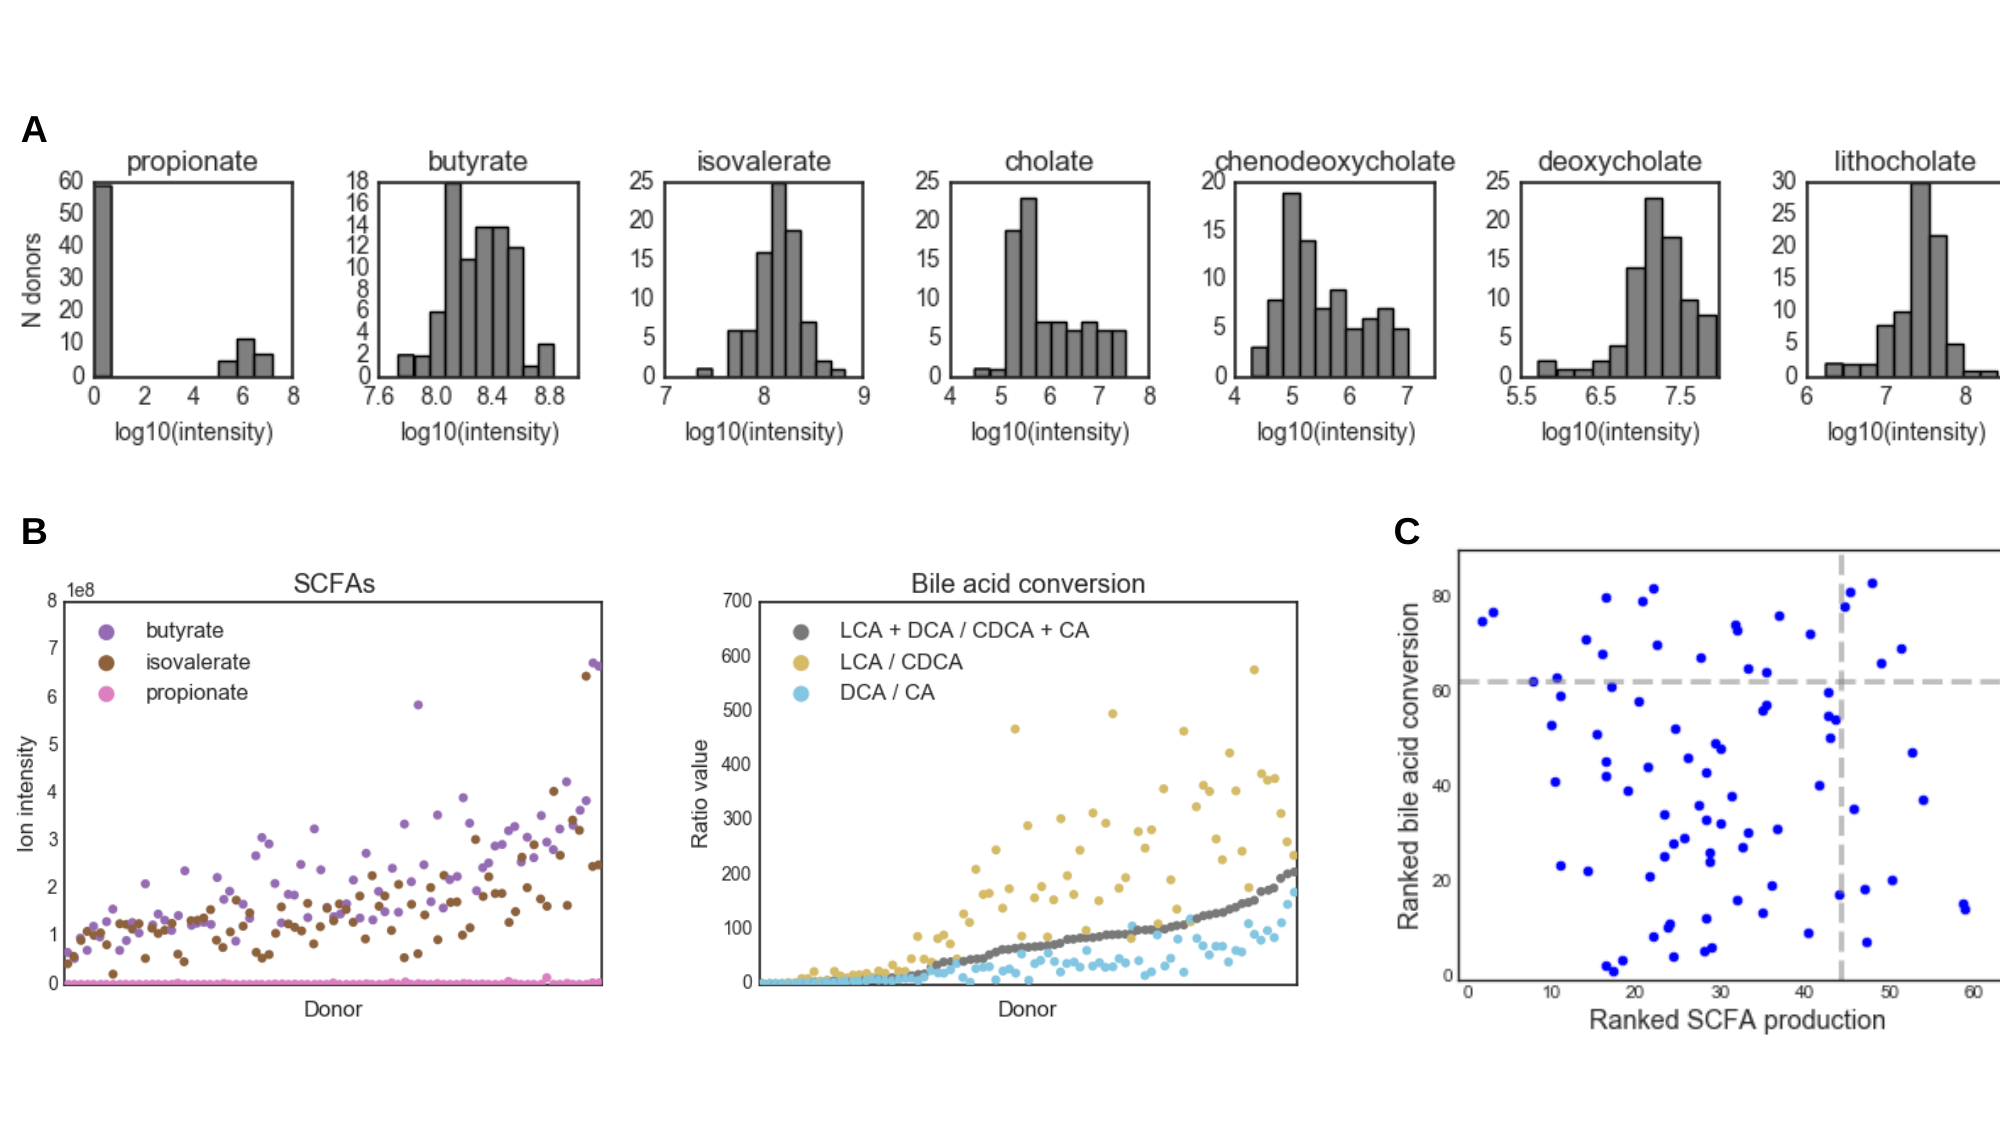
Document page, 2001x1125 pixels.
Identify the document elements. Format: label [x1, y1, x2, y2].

text_box [0, 97, 2000, 1055]
